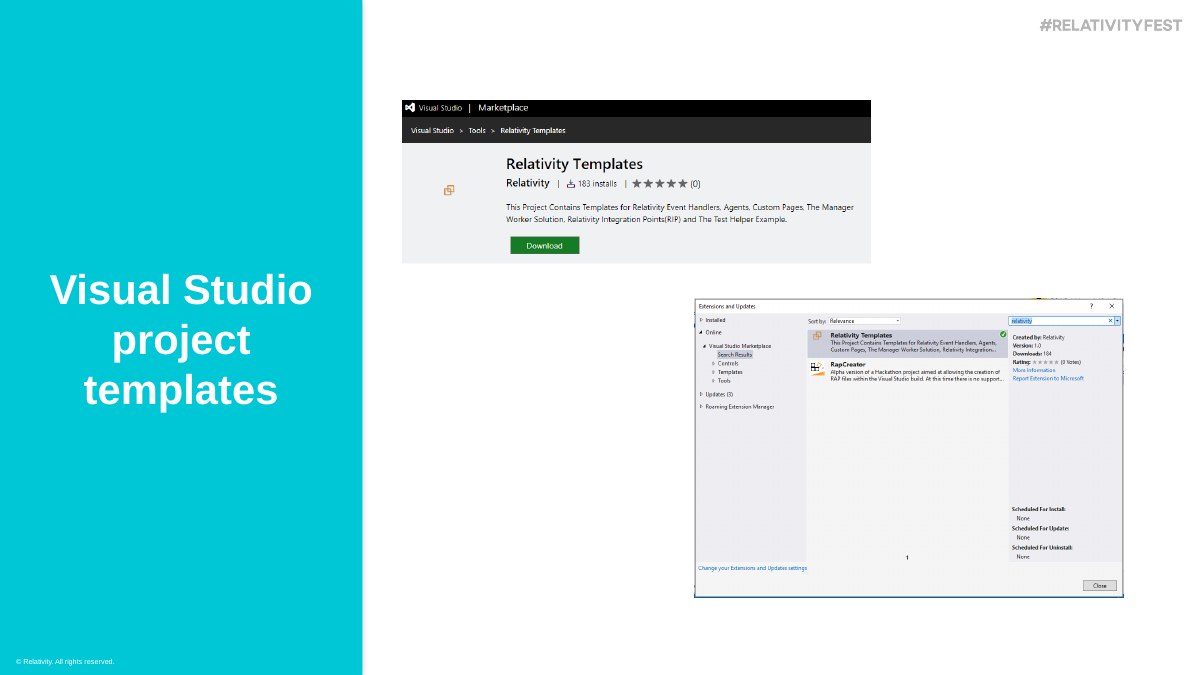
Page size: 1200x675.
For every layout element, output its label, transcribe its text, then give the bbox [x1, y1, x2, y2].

picture [1037, 18, 1185, 32]
list Visual Studio project templates [9, 200, 354, 475]
picture [694, 298, 1124, 598]
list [401, 100, 871, 265]
